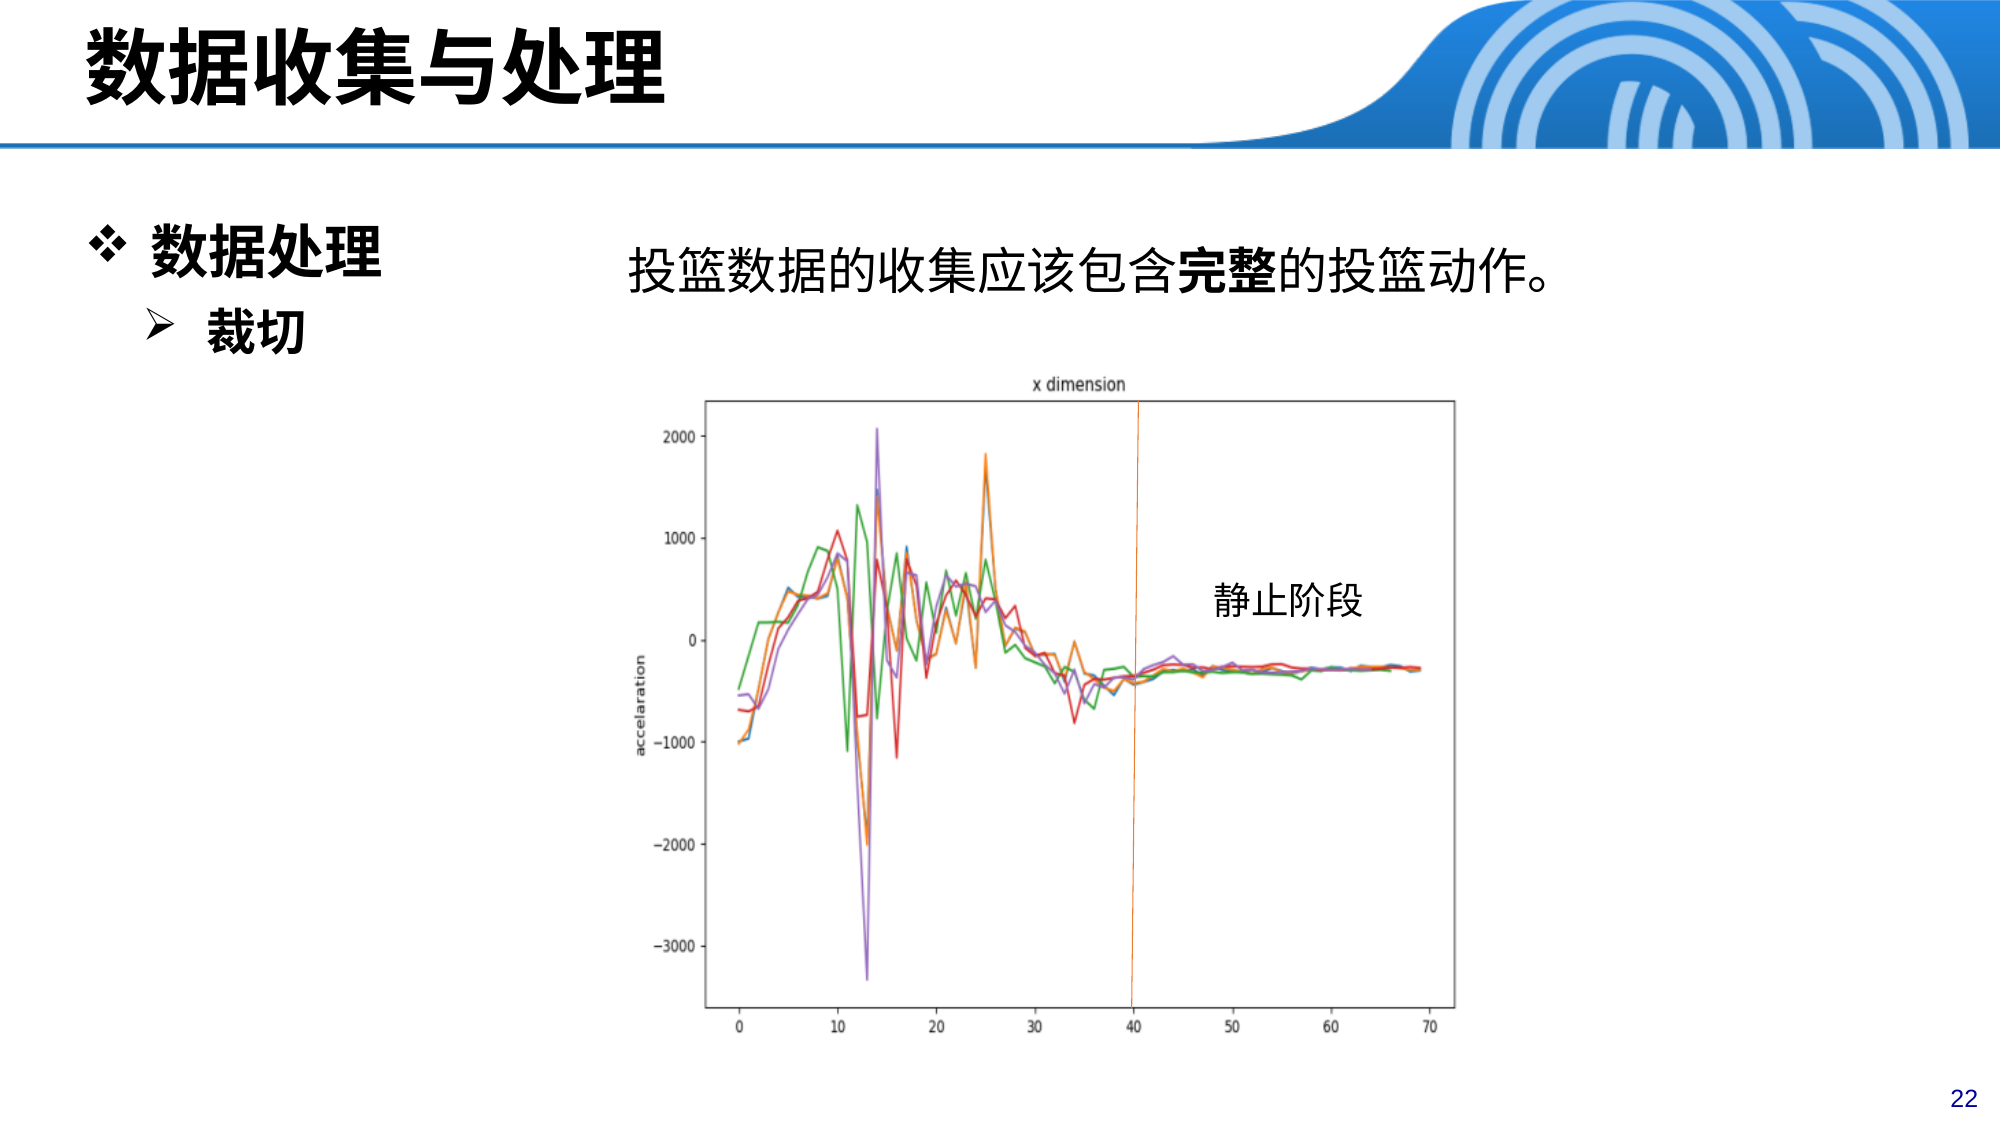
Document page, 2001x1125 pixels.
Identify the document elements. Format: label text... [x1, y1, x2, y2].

list 数据处理 裁切 [69, 172, 1936, 1071]
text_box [1131, 400, 1139, 1009]
picture [0, 0, 2000, 149]
title 数据收集与处理 [69, 19, 1936, 126]
text_box 投篮数据的收集应该包含完整的投篮动作。 [612, 231, 1700, 307]
picture [584, 307, 1551, 1094]
